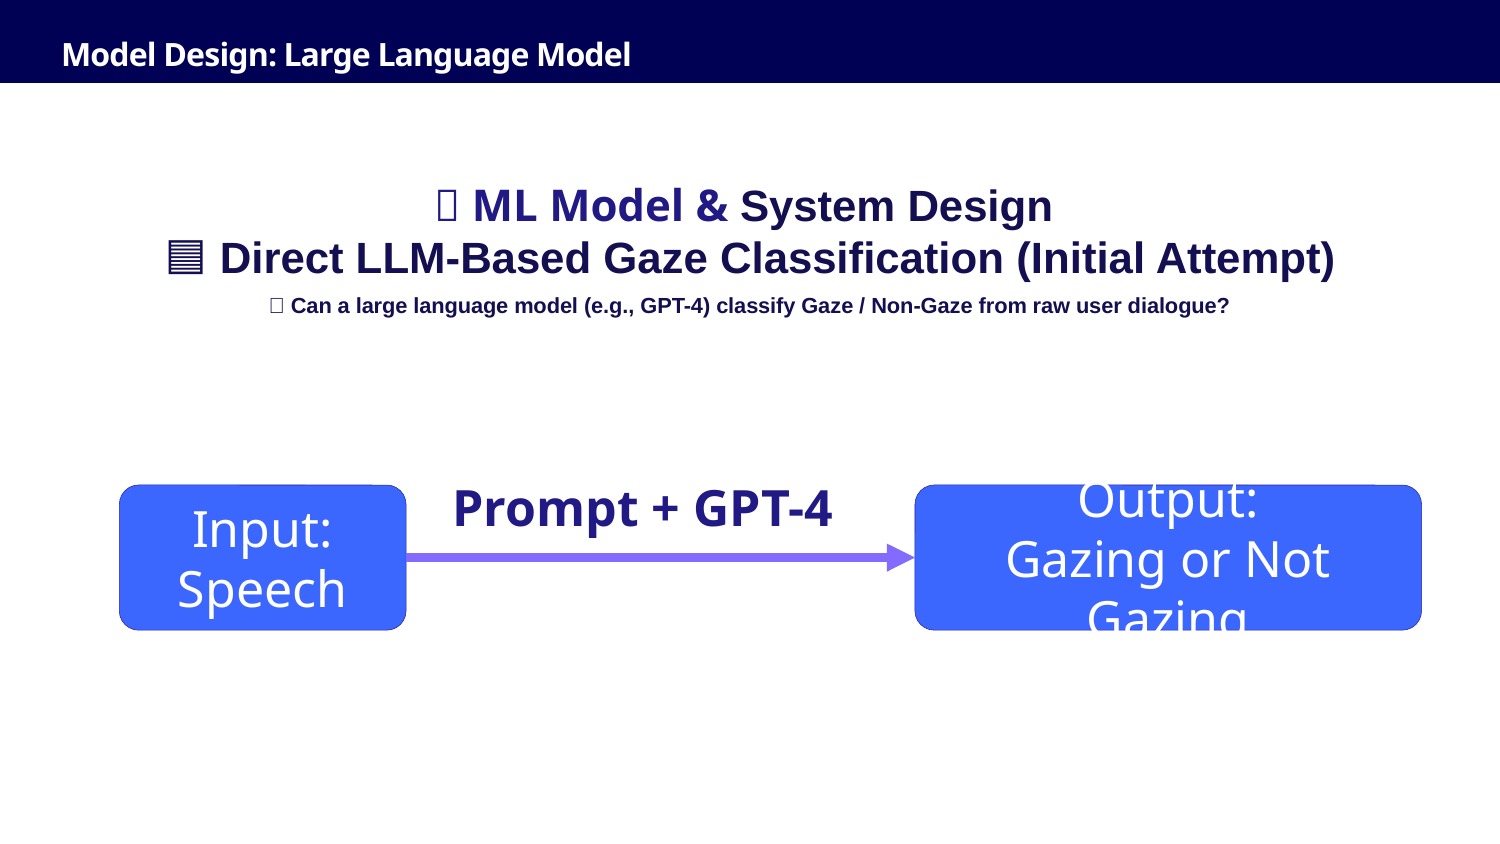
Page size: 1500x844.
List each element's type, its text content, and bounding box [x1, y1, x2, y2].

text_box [118, 468, 1423, 631]
text_box 🧪 Can a large language model (e.g., GPT-4) classify Gaze / Non-Gaze from raw user dialogue? [136, 284, 1363, 326]
title Model Design: Large Language Model [46, 0, 1340, 81]
text_box 🧠 ML Model & System Design 🟦 Direct LLM-Based Gaze Classification (Initial Attempt) [29, 170, 1471, 290]
